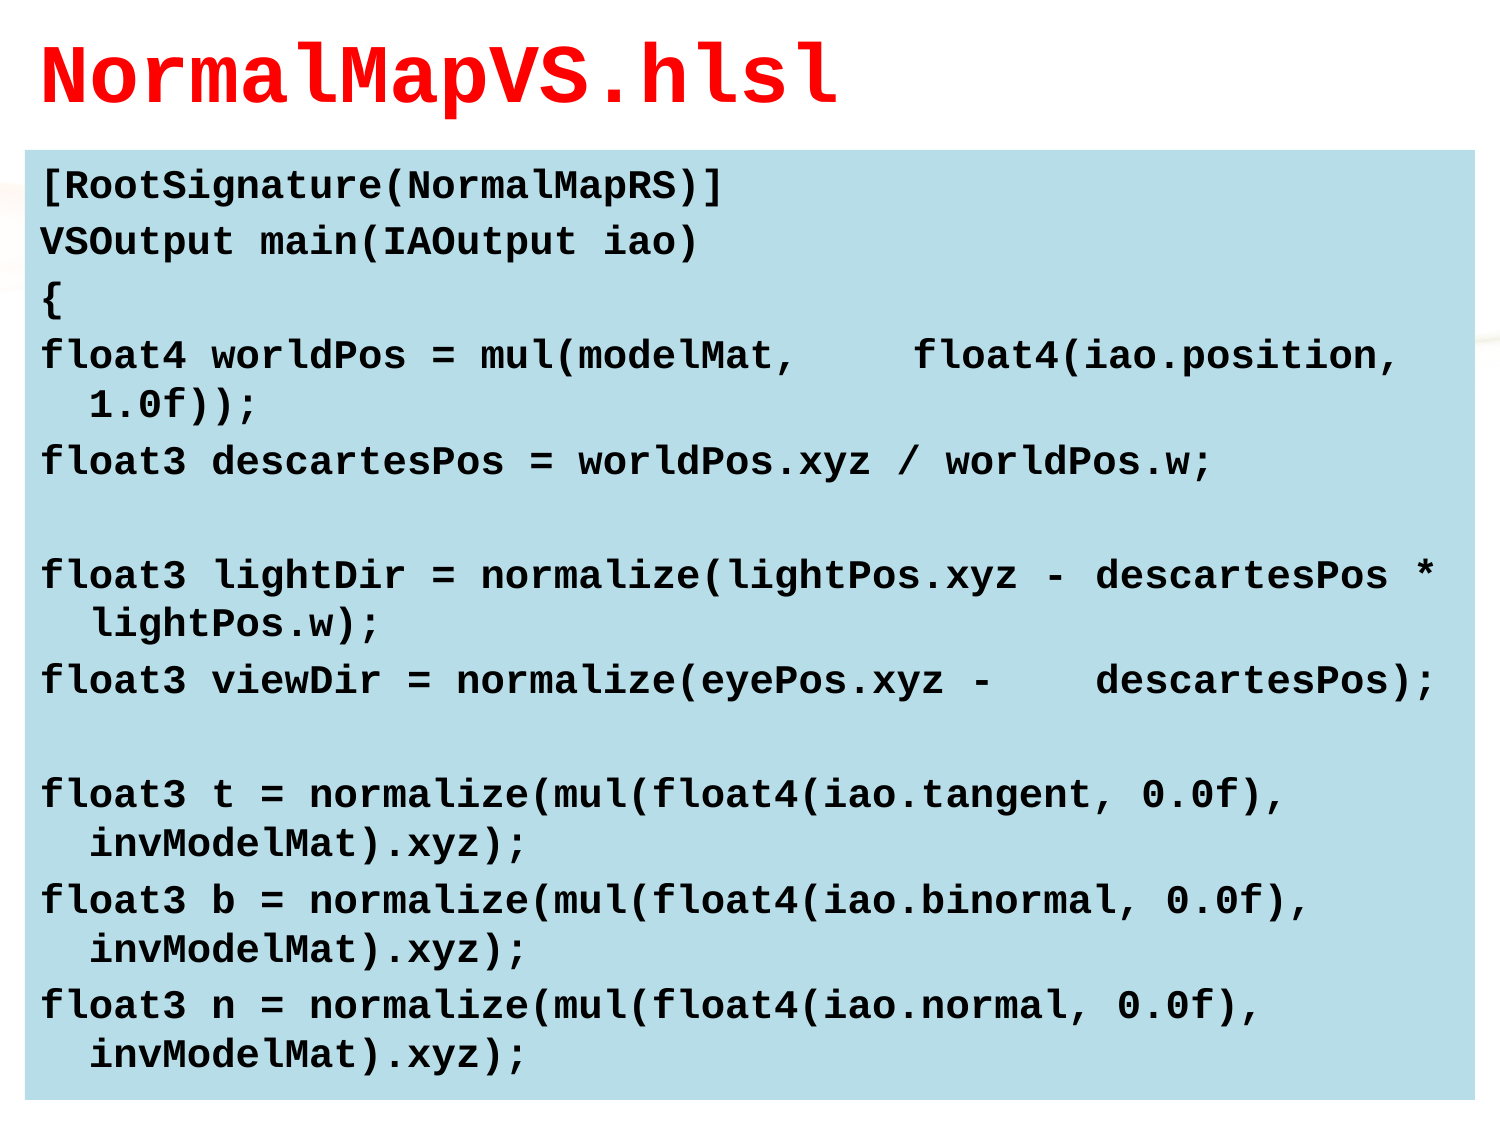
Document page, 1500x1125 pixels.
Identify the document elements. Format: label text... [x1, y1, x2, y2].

list [RootSignature(NormalMapRS)] VSOutput main(IAOutput iao) { float4 worldPos = mul(modelMat, float4(iao.position, 1.0f)); float3 descartesPos = worldPos.xyz / worldPos.w; float3 lightDir = normalize(lightPos.xyz - descartesPos * lightPos.w); float3 viewDir = normalize(eyePos.xyz - descartesPos); float3 t = normalize(mul(float4(iao.tangent, 0.0f), invModelMat).xyz); float3 b = normalize(mul(float4(iao.binormal, 0.0f), invModelMat).xyz); float3 n = normalize(mul(float4(iao.normal, 0.0f), invModelMat).xyz); [24, 149, 1475, 1100]
title NormalMapVS.hlsl [24, 12, 1475, 125]
